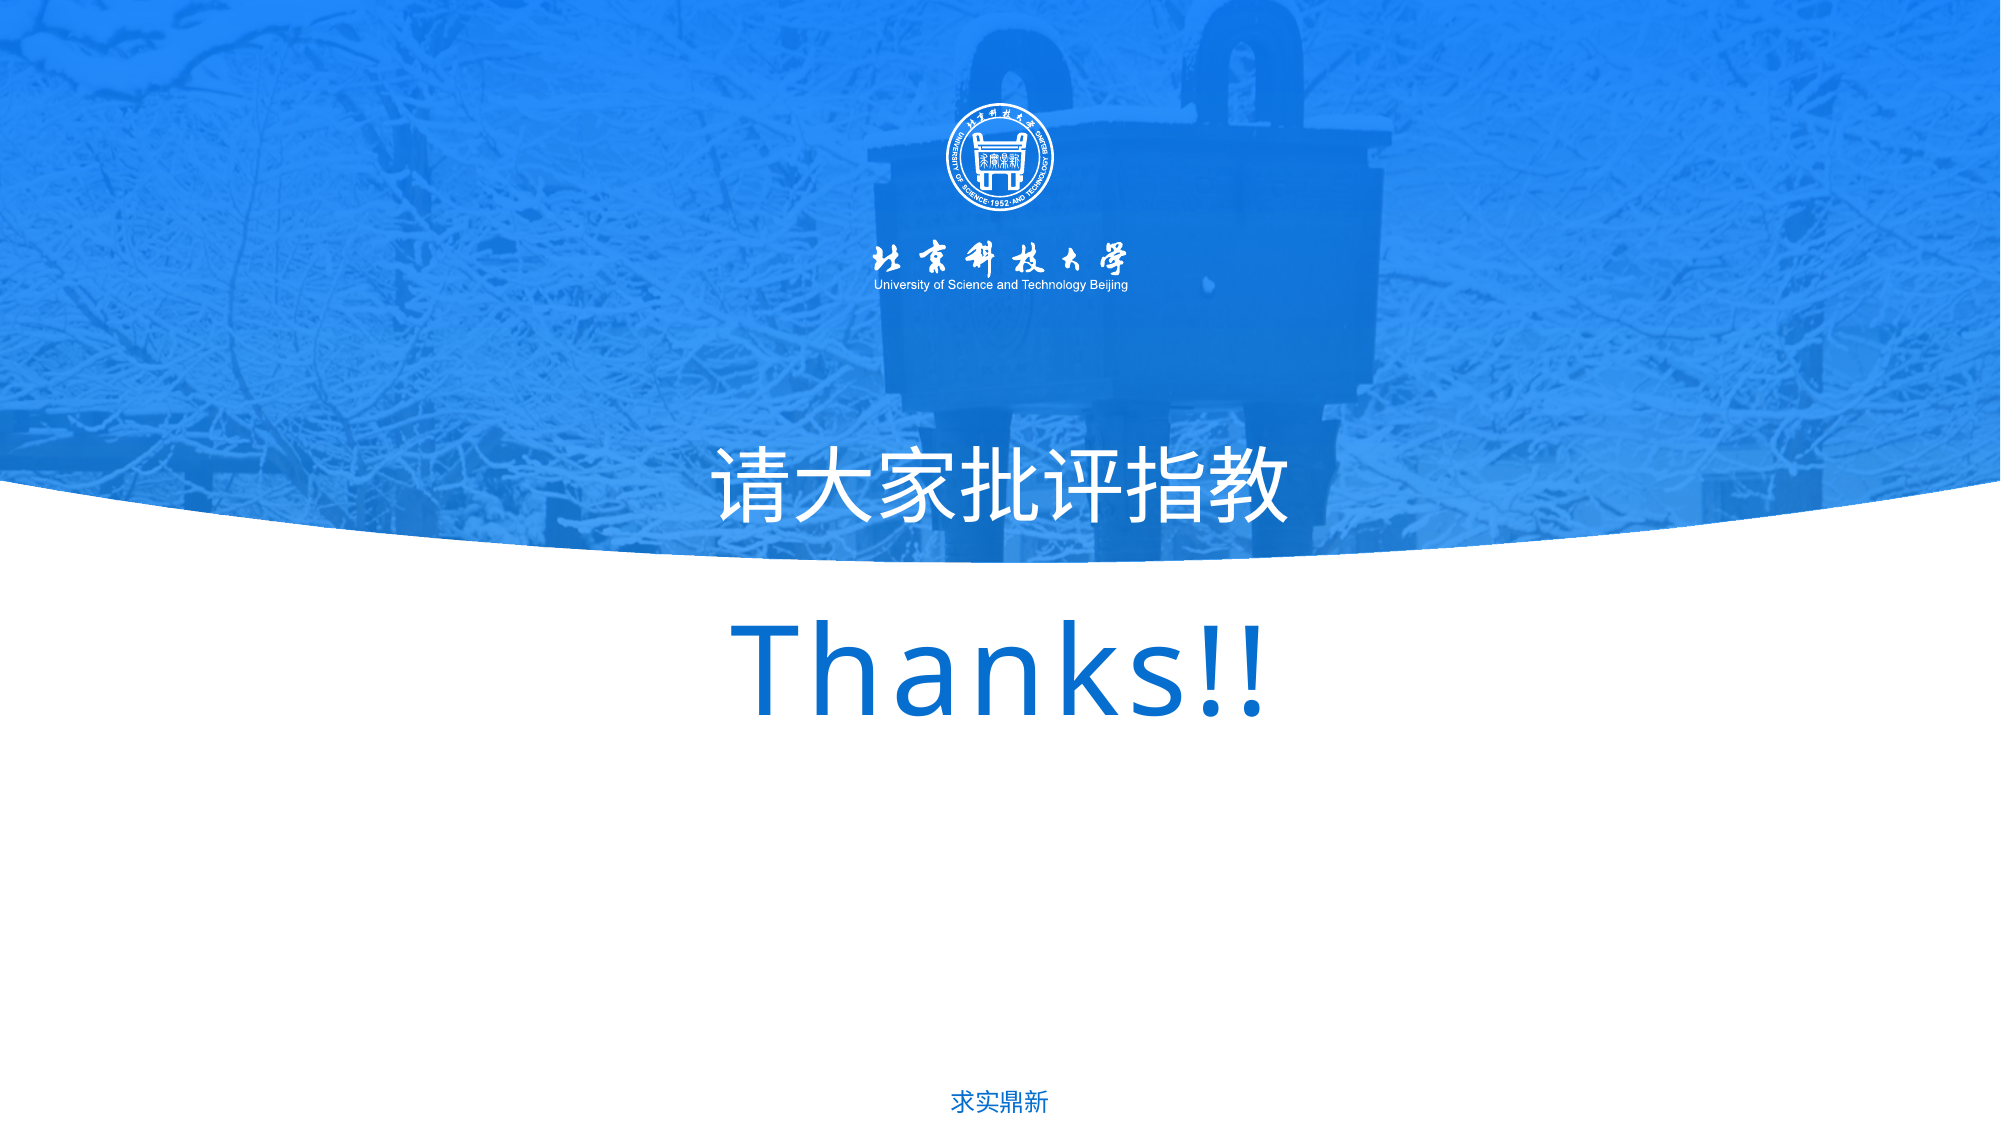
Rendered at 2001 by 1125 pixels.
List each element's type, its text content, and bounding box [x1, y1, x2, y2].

text_box 请大家批评指教 [669, 425, 1331, 541]
text_box Thanks!! [569, 583, 1431, 748]
text_box 求实鼎新 [828, 1079, 1172, 1125]
